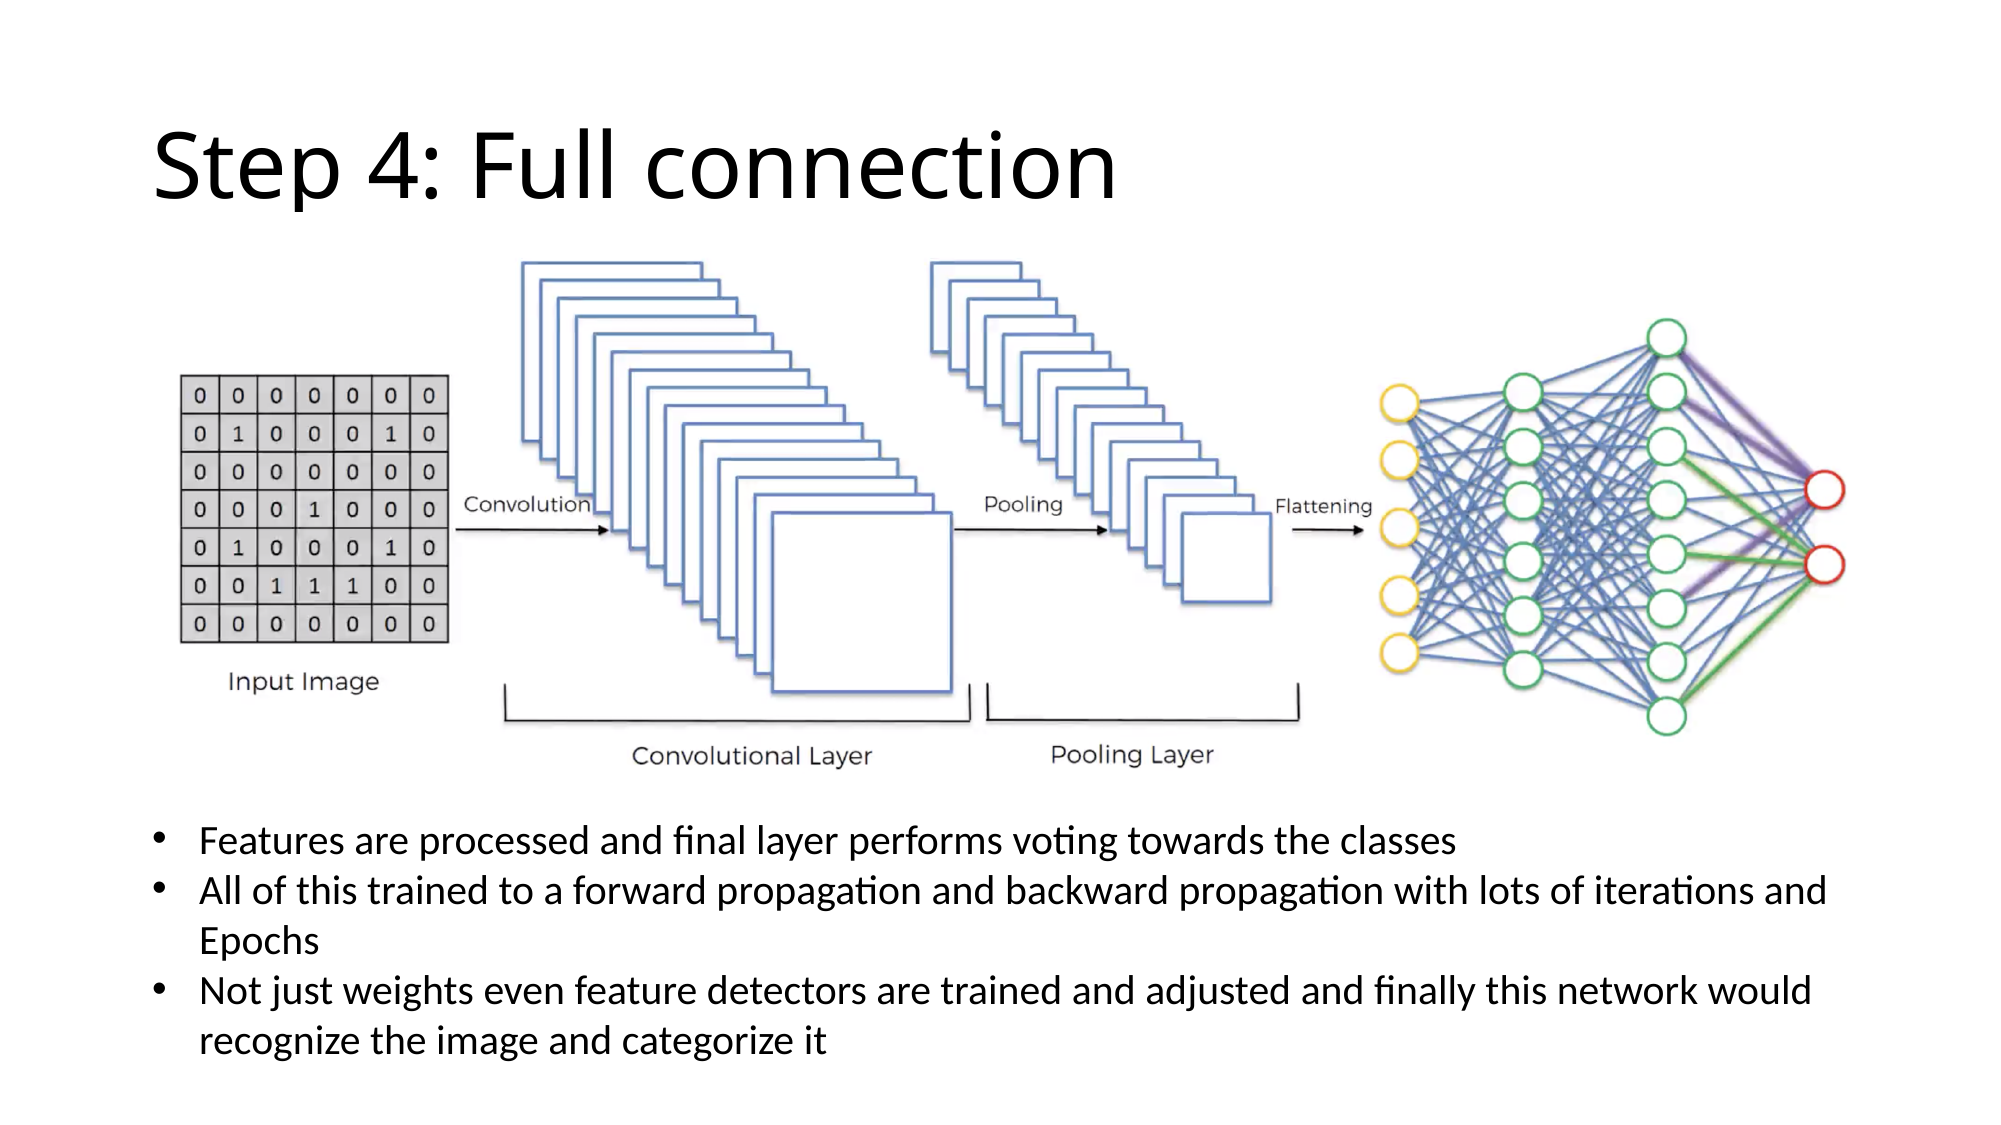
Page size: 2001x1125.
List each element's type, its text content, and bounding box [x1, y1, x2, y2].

title Step 4: Full connection [137, 59, 1863, 212]
text_box Features are processed and final layer performs voting towards the classes All of this trained to a forward propagation and backward propagation with lots of iterations and Epochs Not just weights even feature detectors are trained and adjusted and finally this network would recognize the image and categorize it [137, 805, 1863, 1116]
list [137, 212, 1863, 774]
